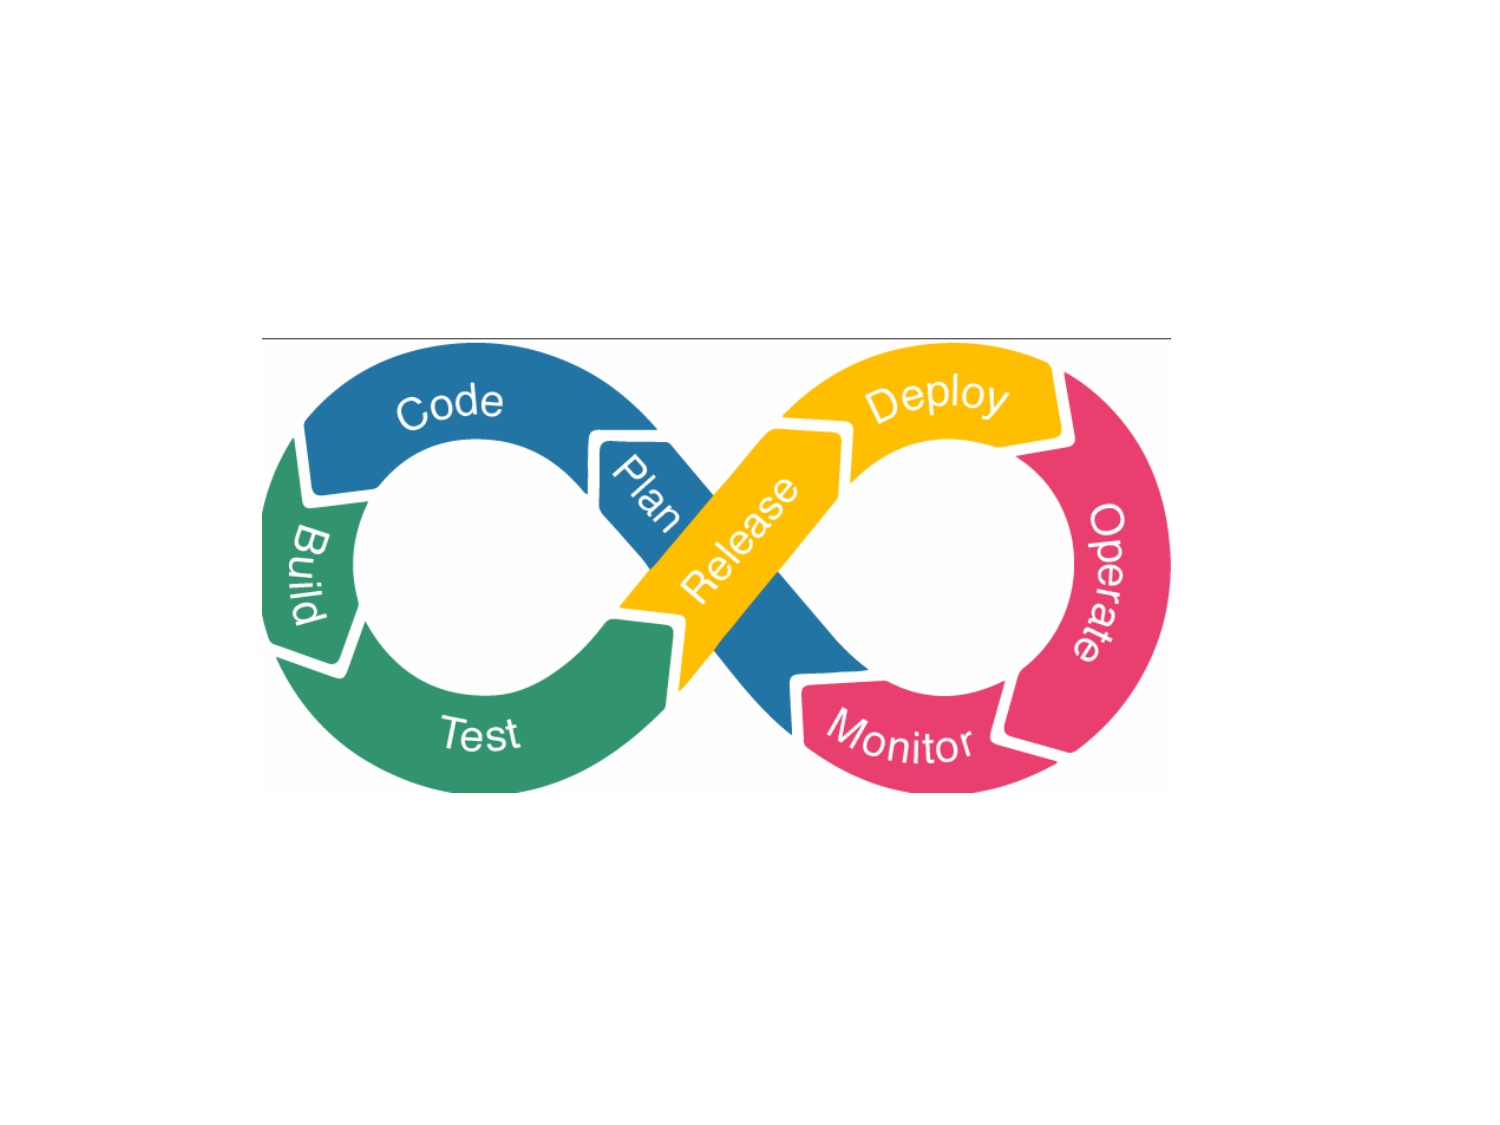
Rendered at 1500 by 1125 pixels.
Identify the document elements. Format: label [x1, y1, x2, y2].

list [262, 337, 1172, 793]
